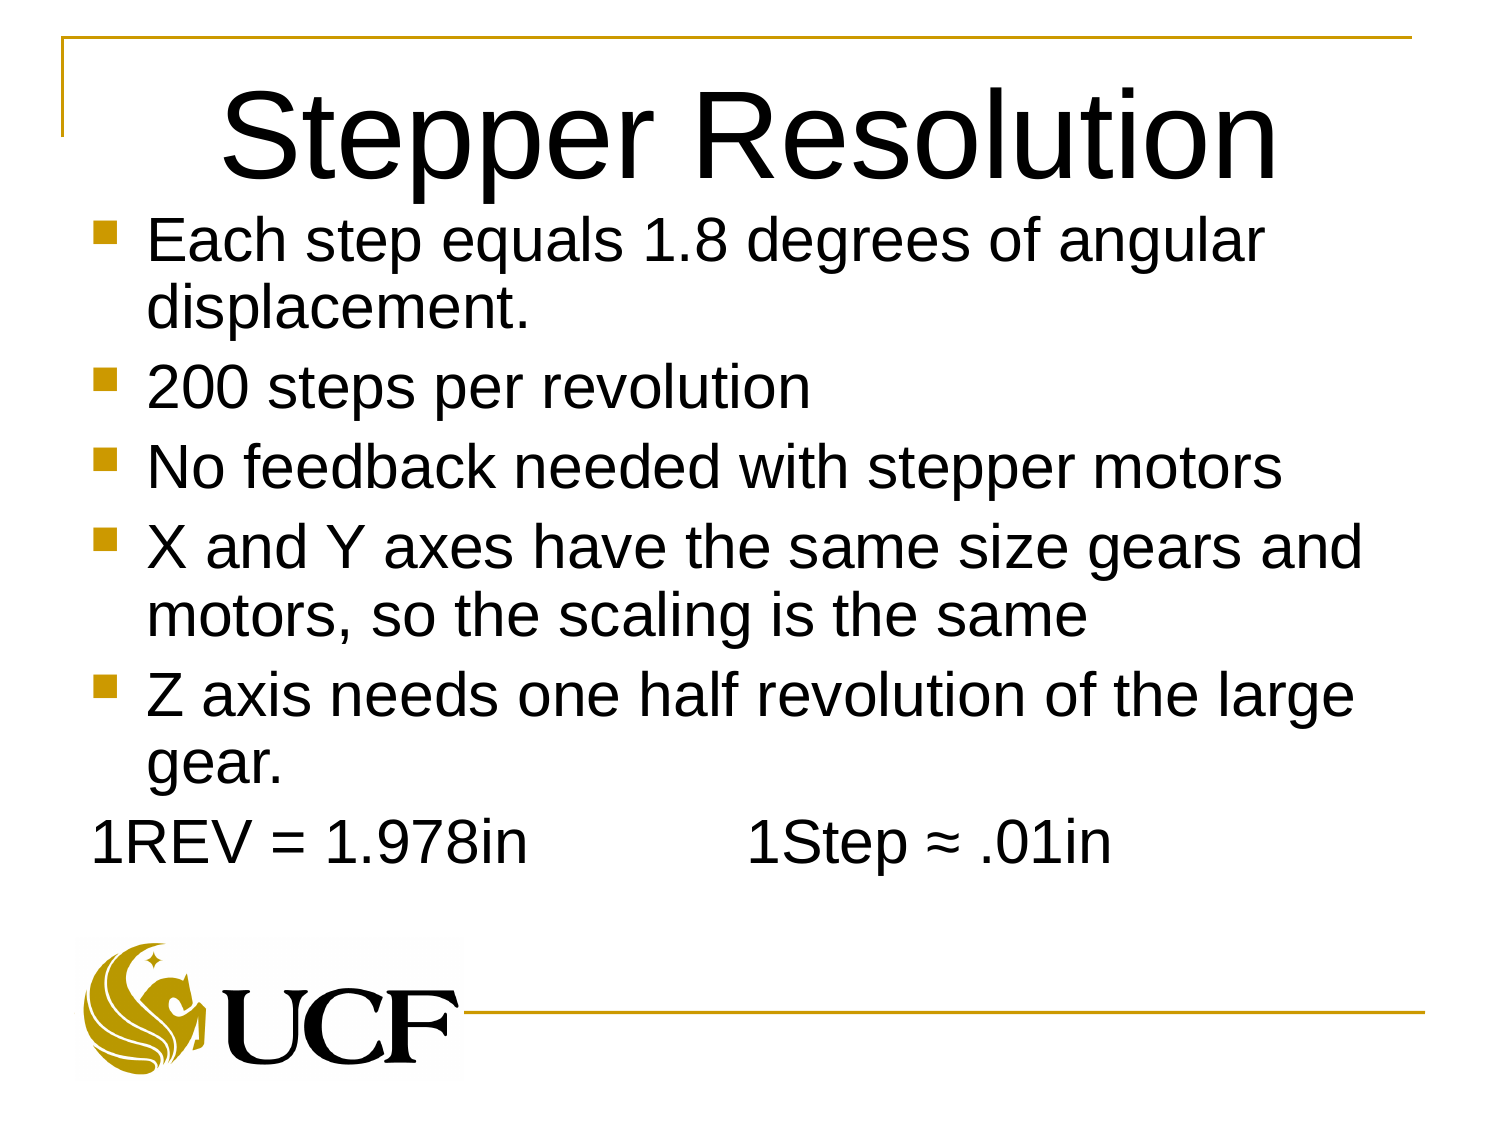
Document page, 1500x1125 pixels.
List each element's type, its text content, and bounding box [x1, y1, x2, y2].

list Each step equals 1.8 degrees of angular displacement. 200 steps per revolution No feedback needed with stepper motors X and Y axes have the same size gears and motors, so the scaling is the same Z axis needs one half revolution of the large gear. 1REV = 1.978in 1Step ≈ .01in [75, 200, 1425, 1006]
picture [74, 937, 464, 1082]
title Stepper Resolution [75, 45, 1425, 200]
